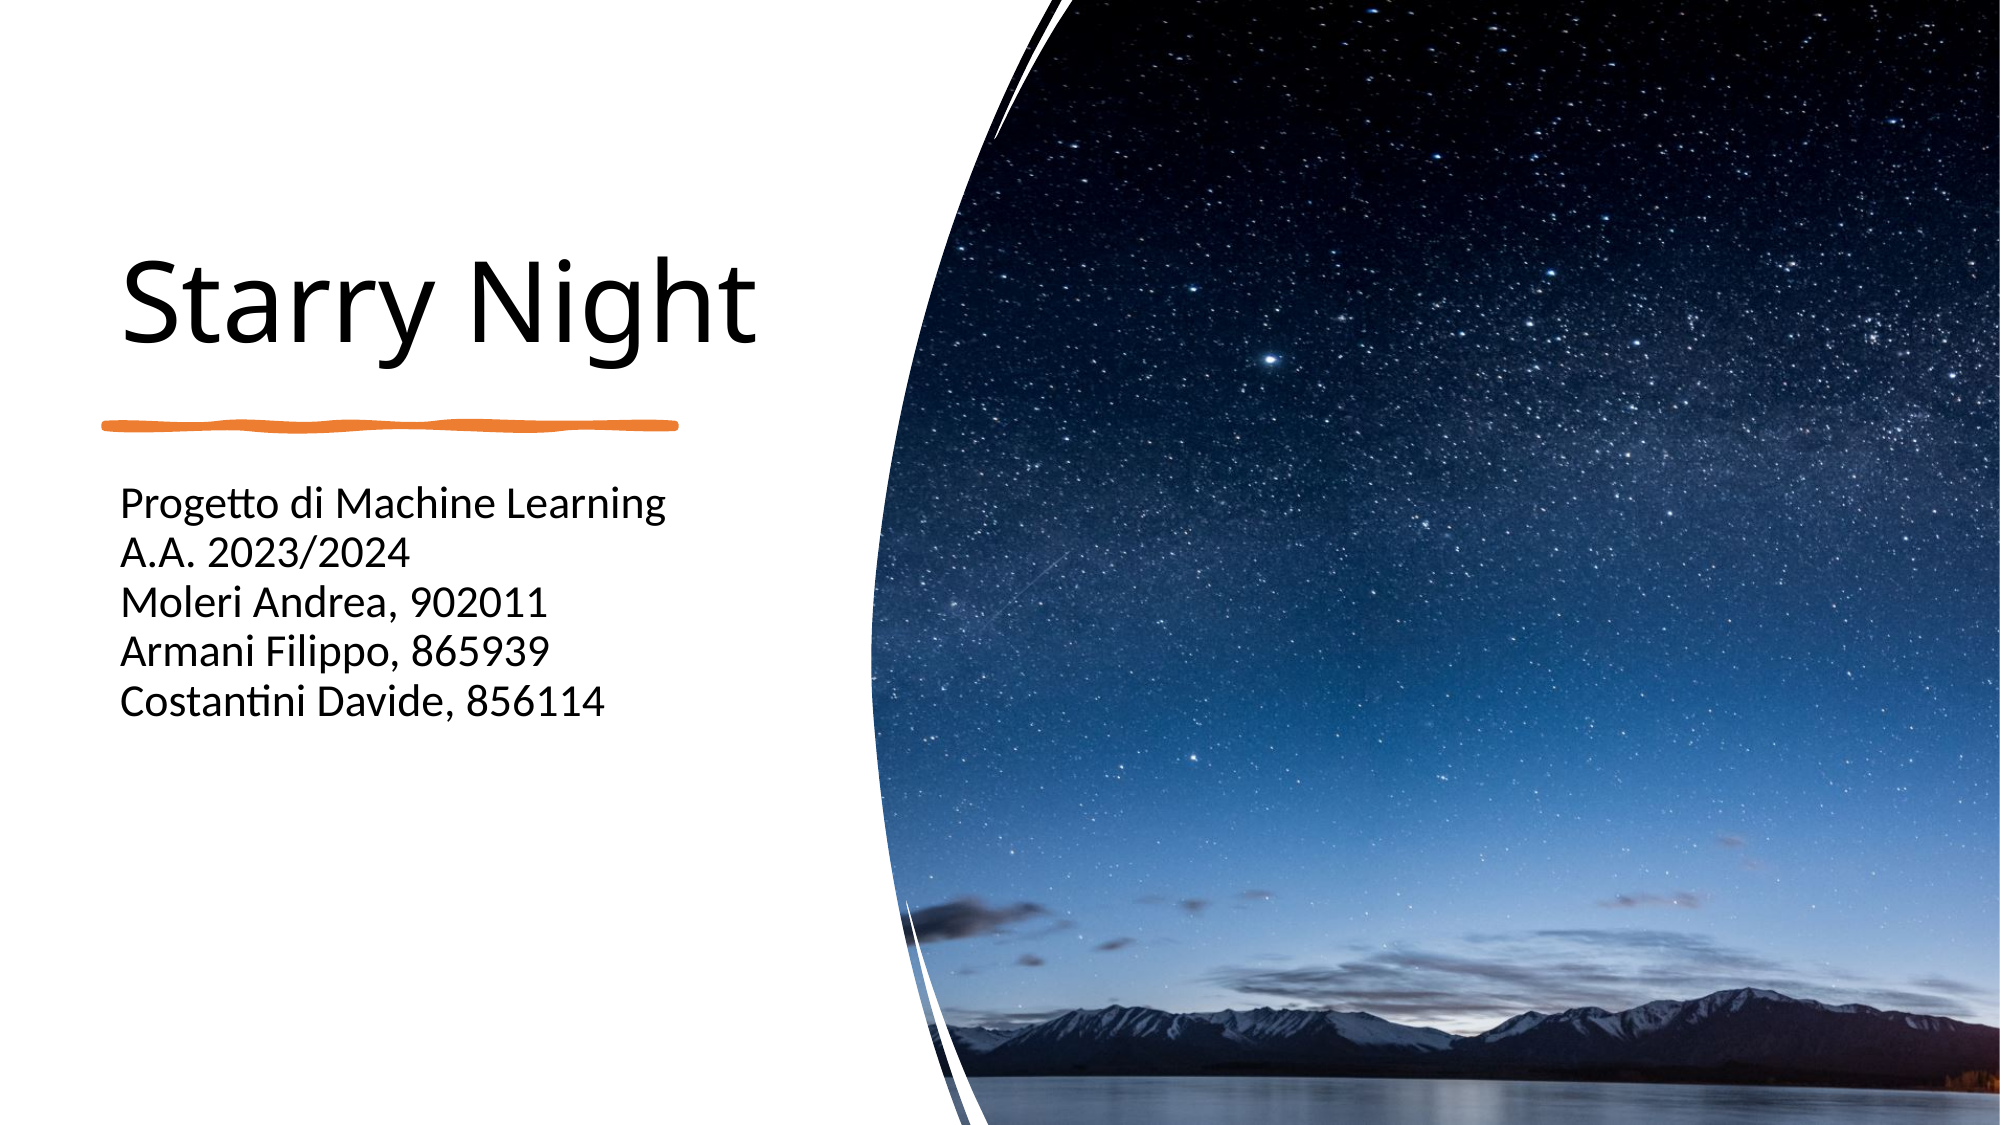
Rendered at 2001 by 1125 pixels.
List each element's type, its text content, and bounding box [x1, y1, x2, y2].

text_box [103, 421, 676, 431]
picture [871, 0, 2000, 1125]
title Starry Night [105, 53, 822, 375]
text_box [0, 0, 871, 1125]
subtitle Progetto di Machine Learning A.A. 2023/2024 Moleri Andrea, 902011 Armani Filippo, 865939 Costantini Davide, 856114 [105, 471, 802, 1016]
